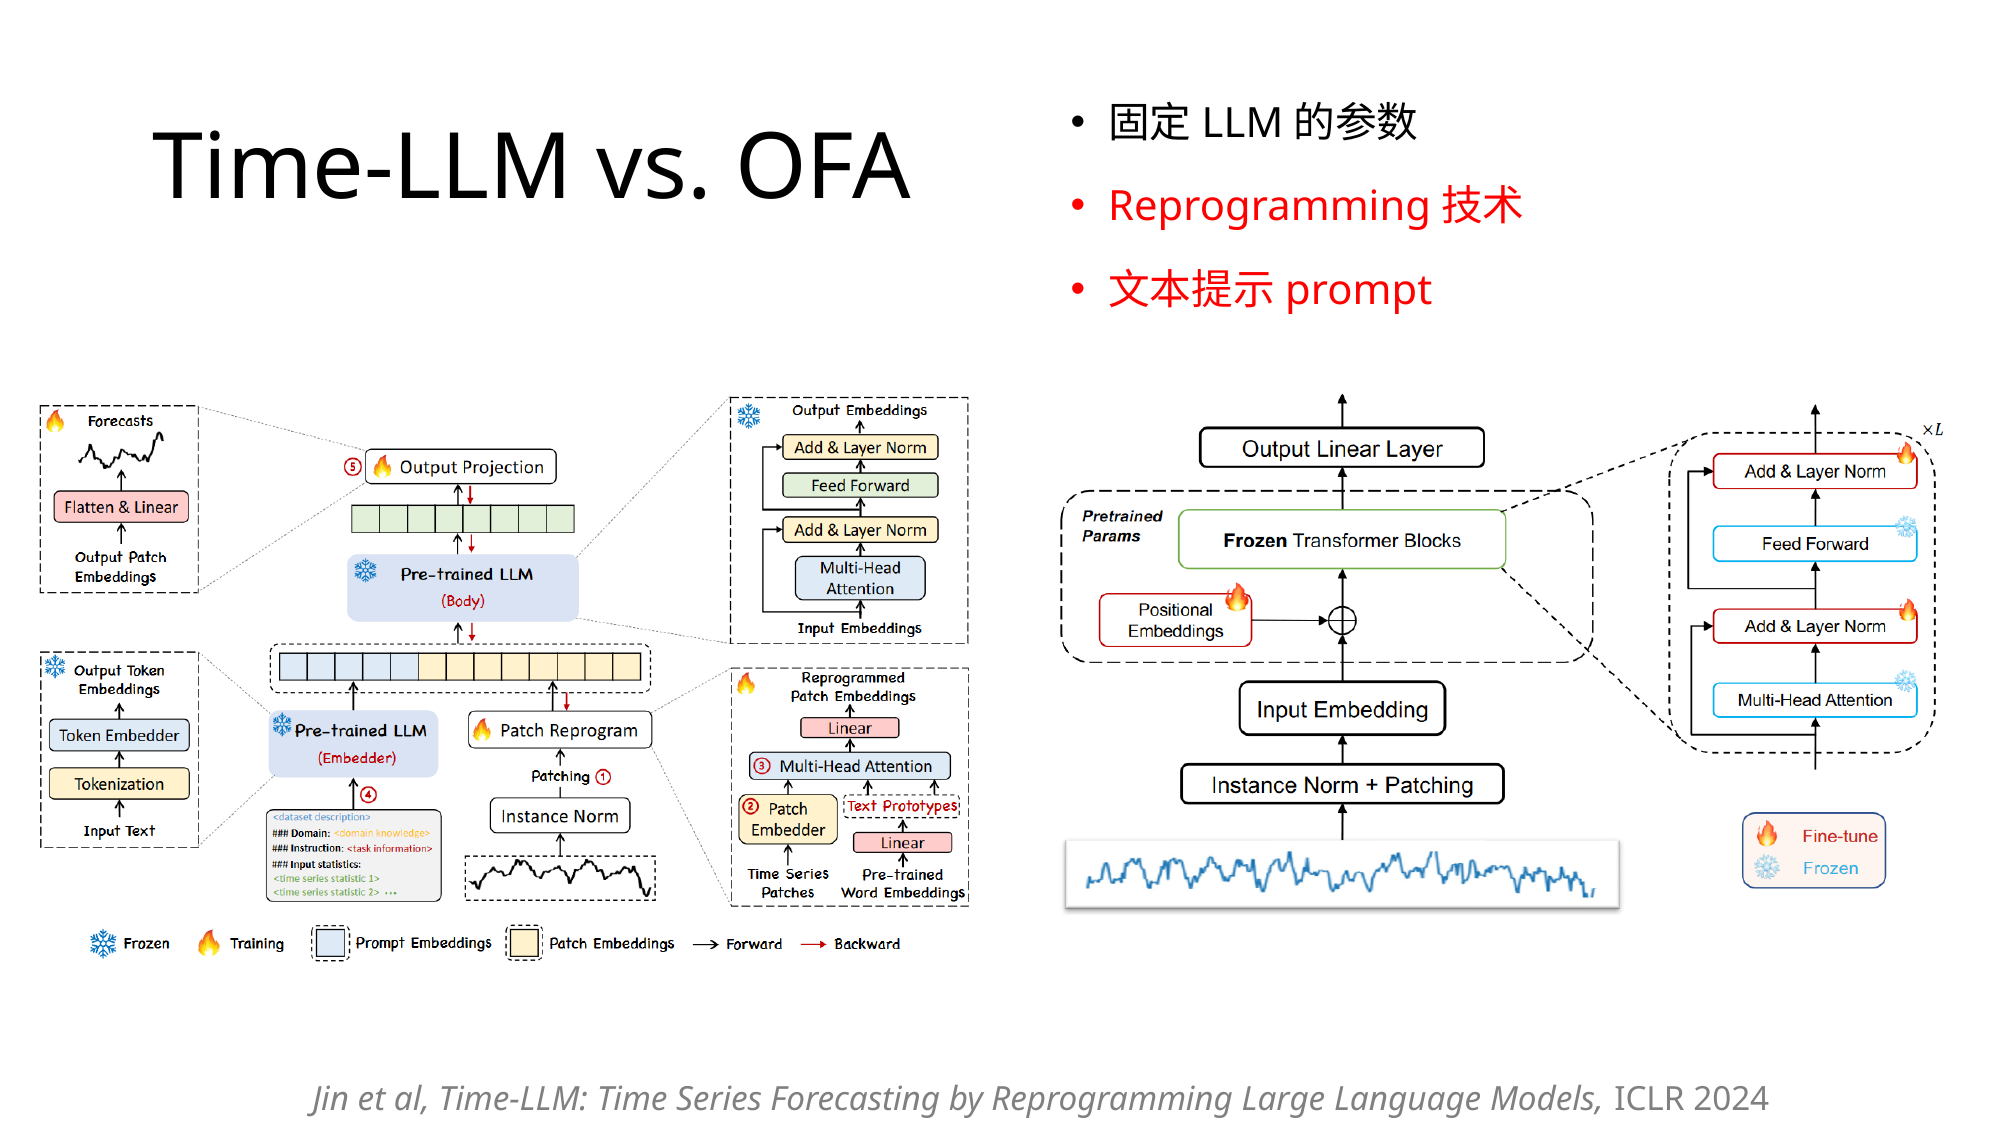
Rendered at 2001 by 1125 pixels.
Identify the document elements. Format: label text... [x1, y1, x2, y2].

text_box Jin et al, Time-LLM: Time Series Forecasting by Reprogramming Large Language Models, ICLR 2024 [297, 1069, 1816, 1125]
picture [1017, 347, 1988, 915]
list 固定LLM的参数 Reprogramming技术 文本提示prompt [1055, 75, 1898, 347]
picture [0, 357, 983, 966]
title Time-LLM vs. OFA [137, 59, 1863, 278]
